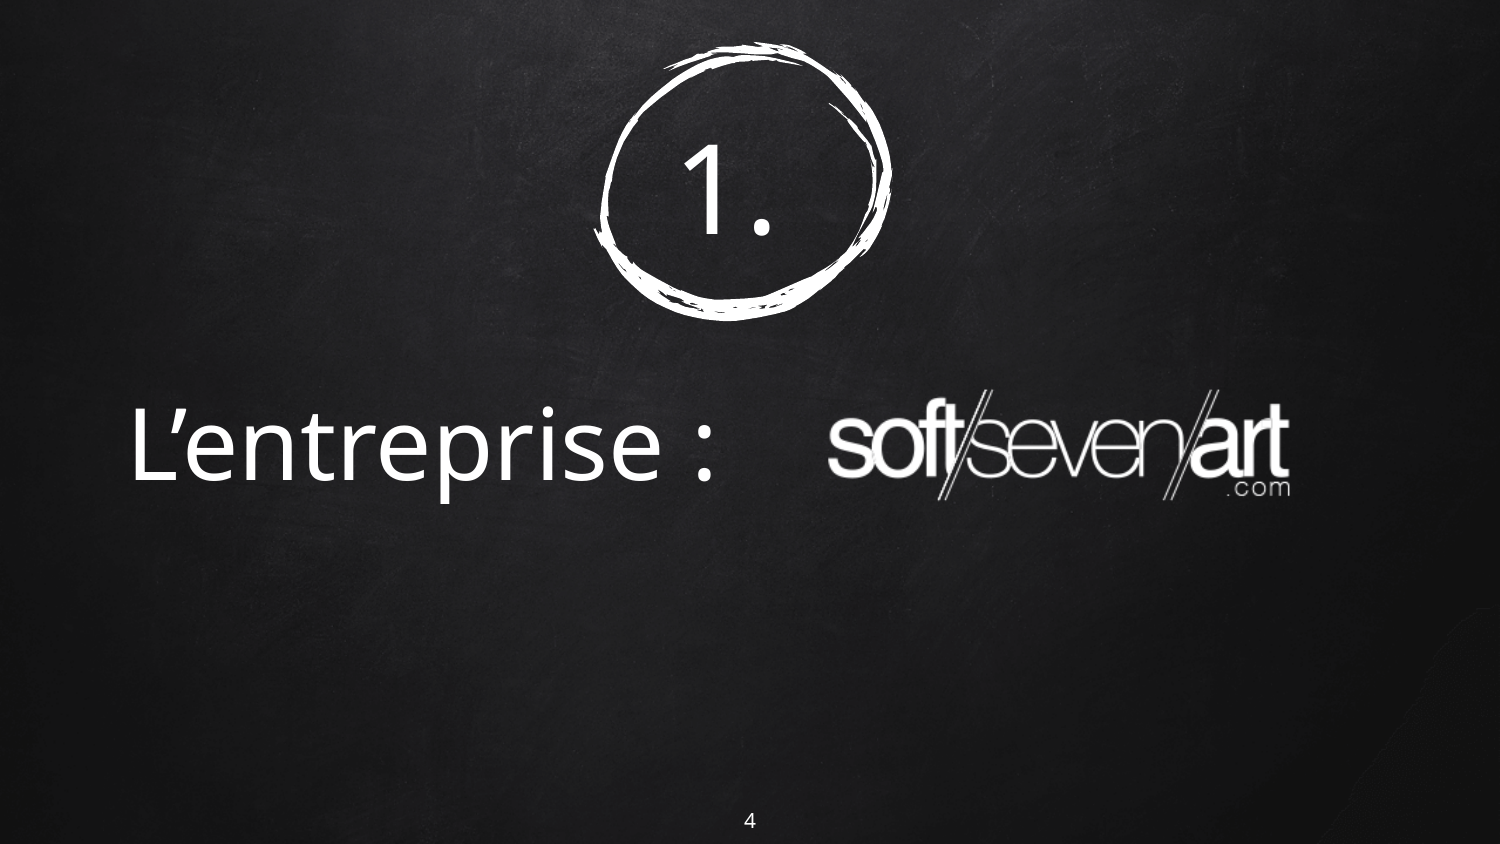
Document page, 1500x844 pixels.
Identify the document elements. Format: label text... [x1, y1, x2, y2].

picture [819, 387, 1478, 506]
picture [0, 0, 1500, 844]
text_box [593, 41, 893, 322]
title 1. L’entreprise : [111, 324, 1500, 515]
slide_number 4 [705, 792, 795, 844]
